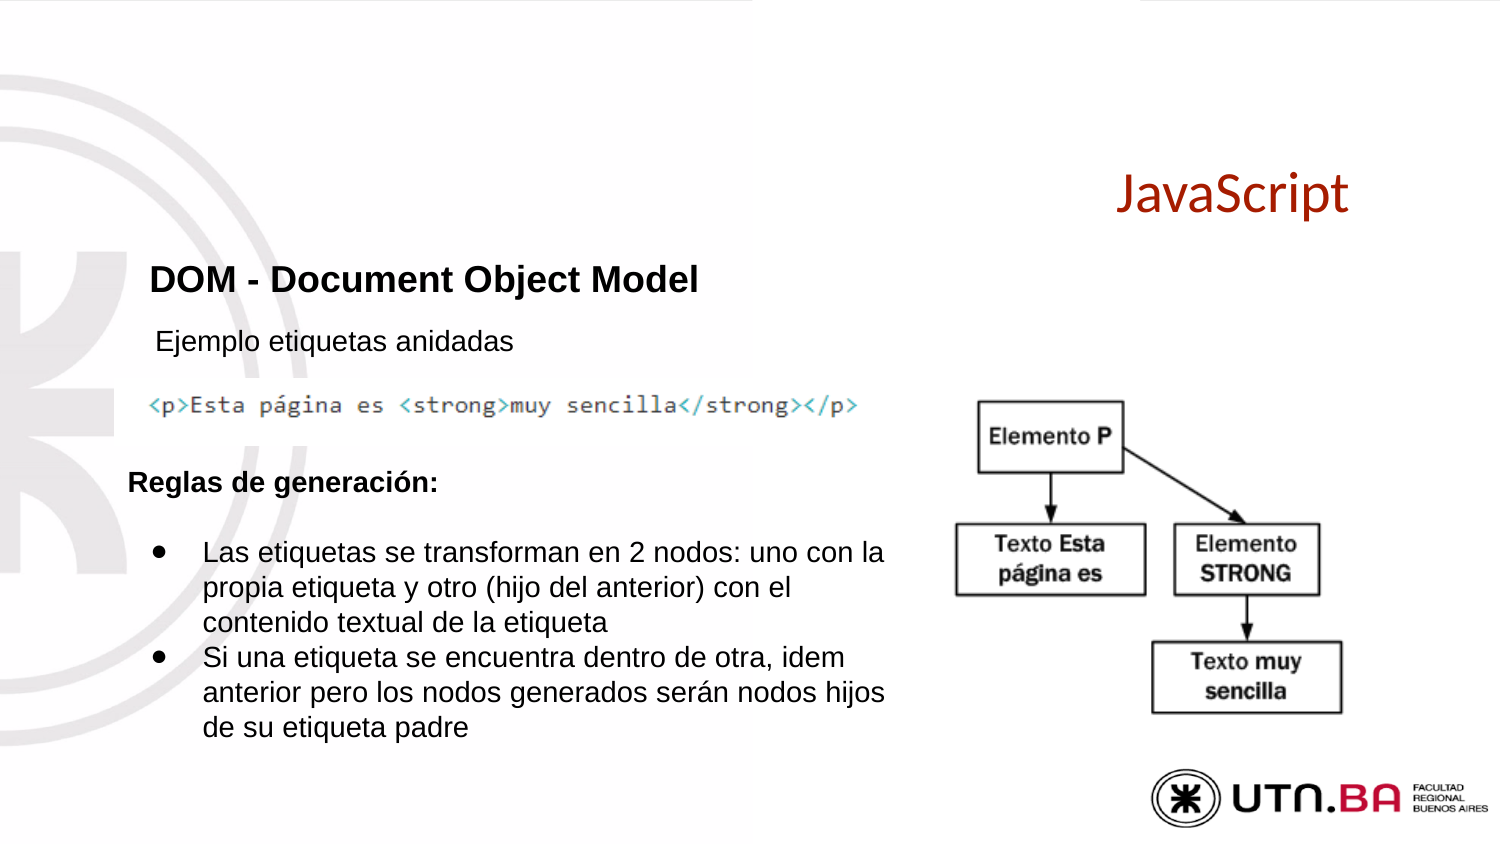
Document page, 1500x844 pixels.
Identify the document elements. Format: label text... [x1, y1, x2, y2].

text_box Ejemplo etiquetas anidadas [139, 307, 864, 376]
title JavaScript [134, 138, 1366, 235]
text_box Reglas de generación: Las etiquetas se transforman en 2 nodos: uno con la propia etiqueta y otro (hijo del anterior) con el contenido textual de la etiqueta Si una etiqueta se encuentra dentro de otra, idem anterior pero los nodos generados serán nodos hijos de su etiqueta padre [112, 446, 910, 795]
picture [0, 0, 1500, 844]
list DOM - Document Object Model [134, 235, 827, 316]
